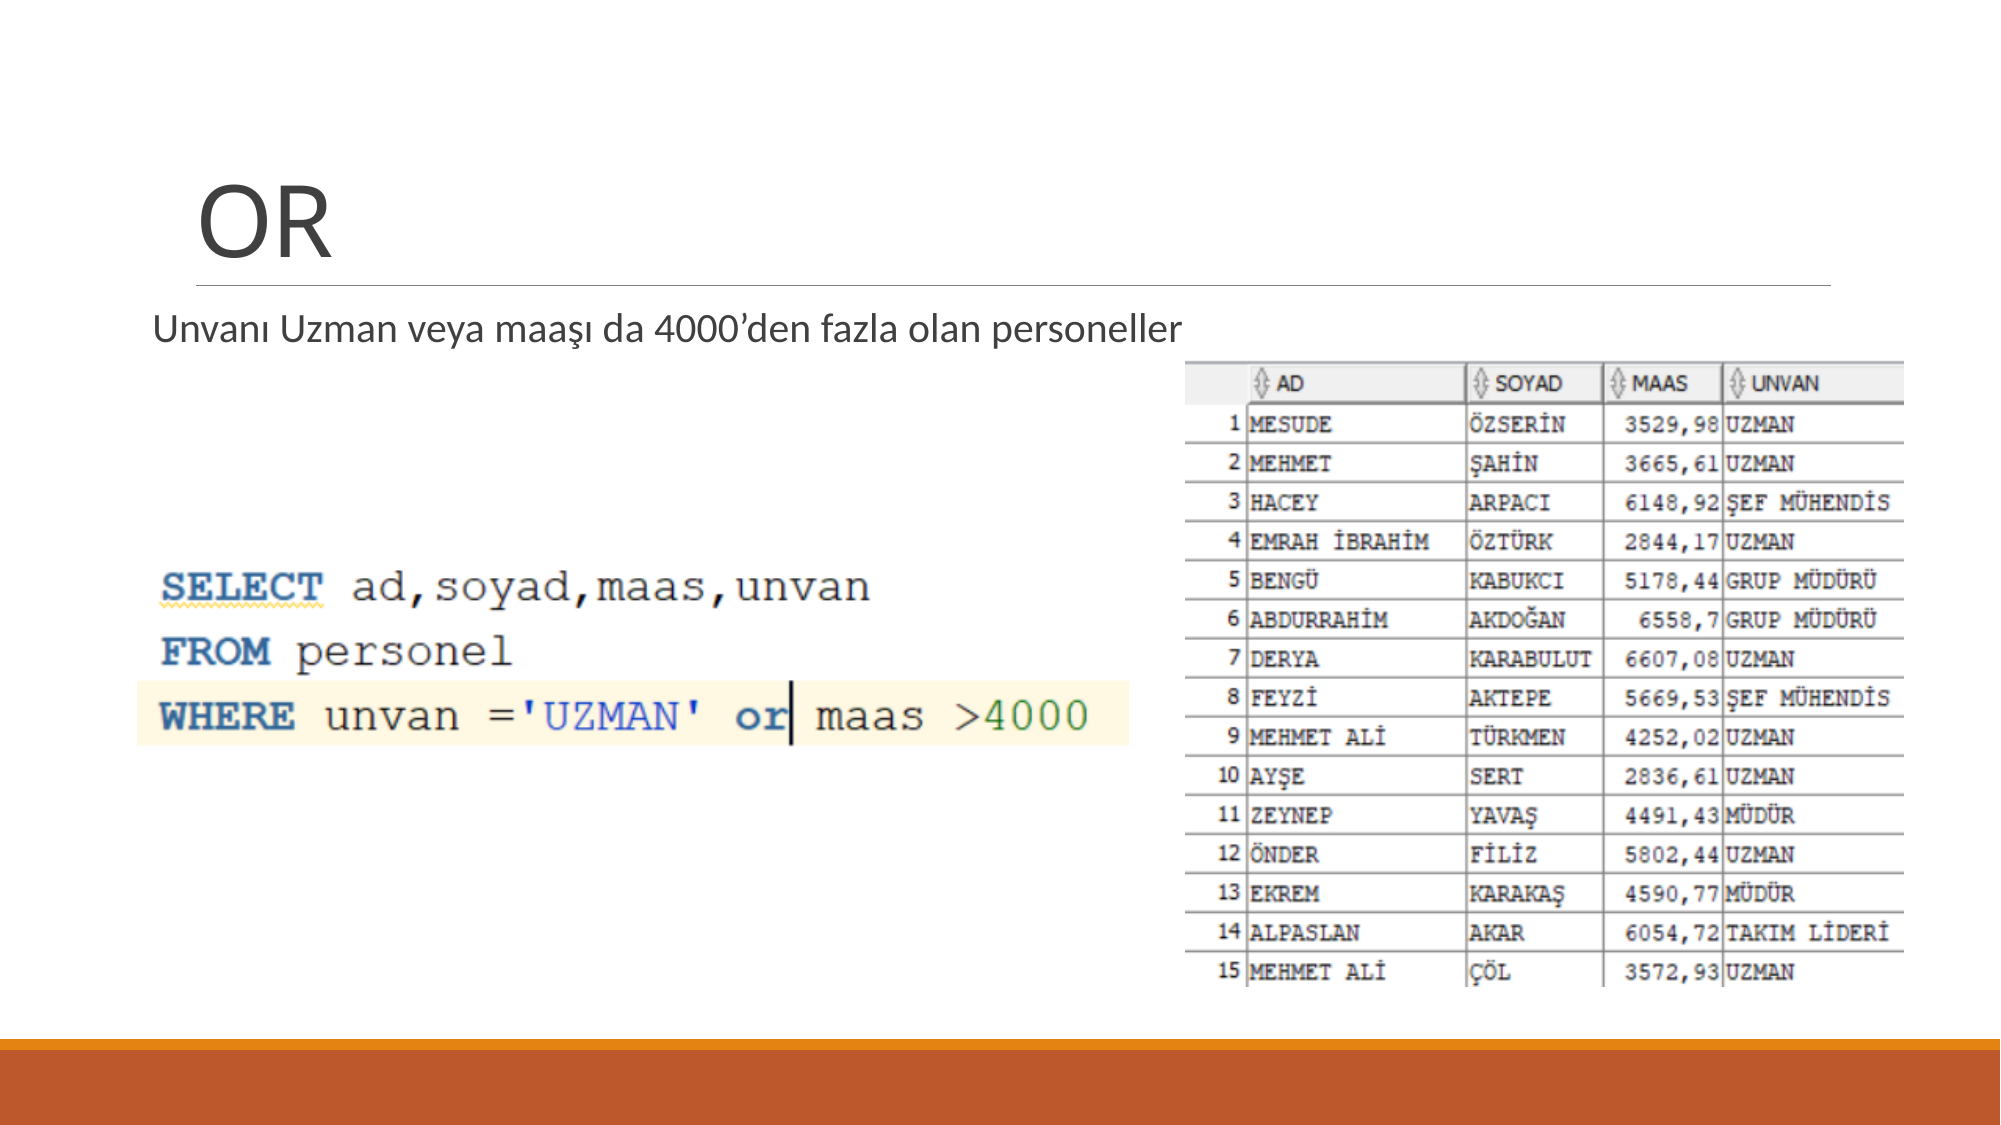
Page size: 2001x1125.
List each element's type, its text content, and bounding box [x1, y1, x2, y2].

title OR [180, 47, 1830, 285]
picture [136, 518, 1129, 792]
picture [1185, 359, 1904, 988]
list Unvanı Uzman veya maaşı da 4000’den fazla olan personeller [137, 299, 1863, 421]
